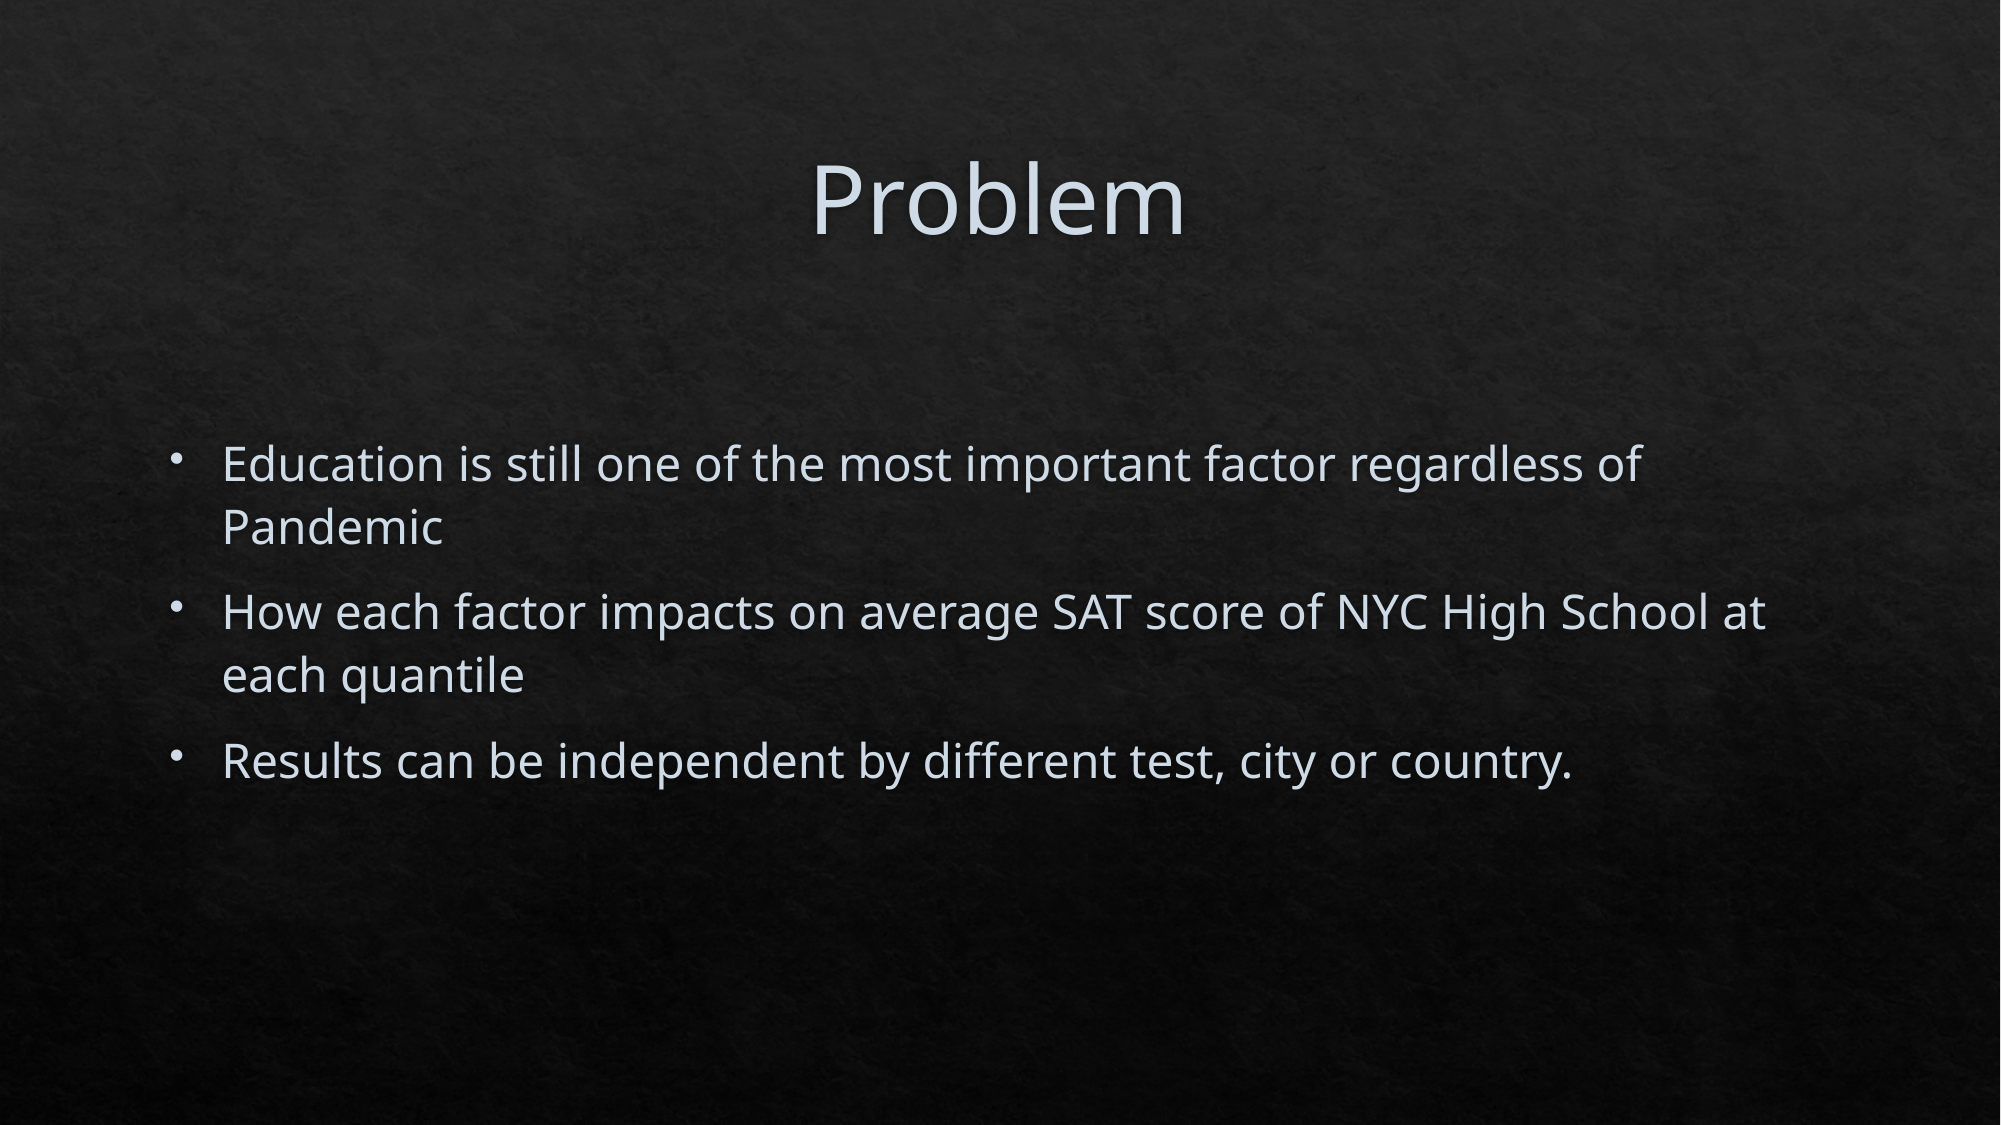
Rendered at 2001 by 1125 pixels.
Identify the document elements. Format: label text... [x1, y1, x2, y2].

list Education is still one of the most important factor regardless of Pandemic How each factor impacts on average SAT score of NYC High School at each quantile Results can be independent by different test, city or country. [149, 340, 1849, 950]
title Problem [149, 99, 1849, 307]
